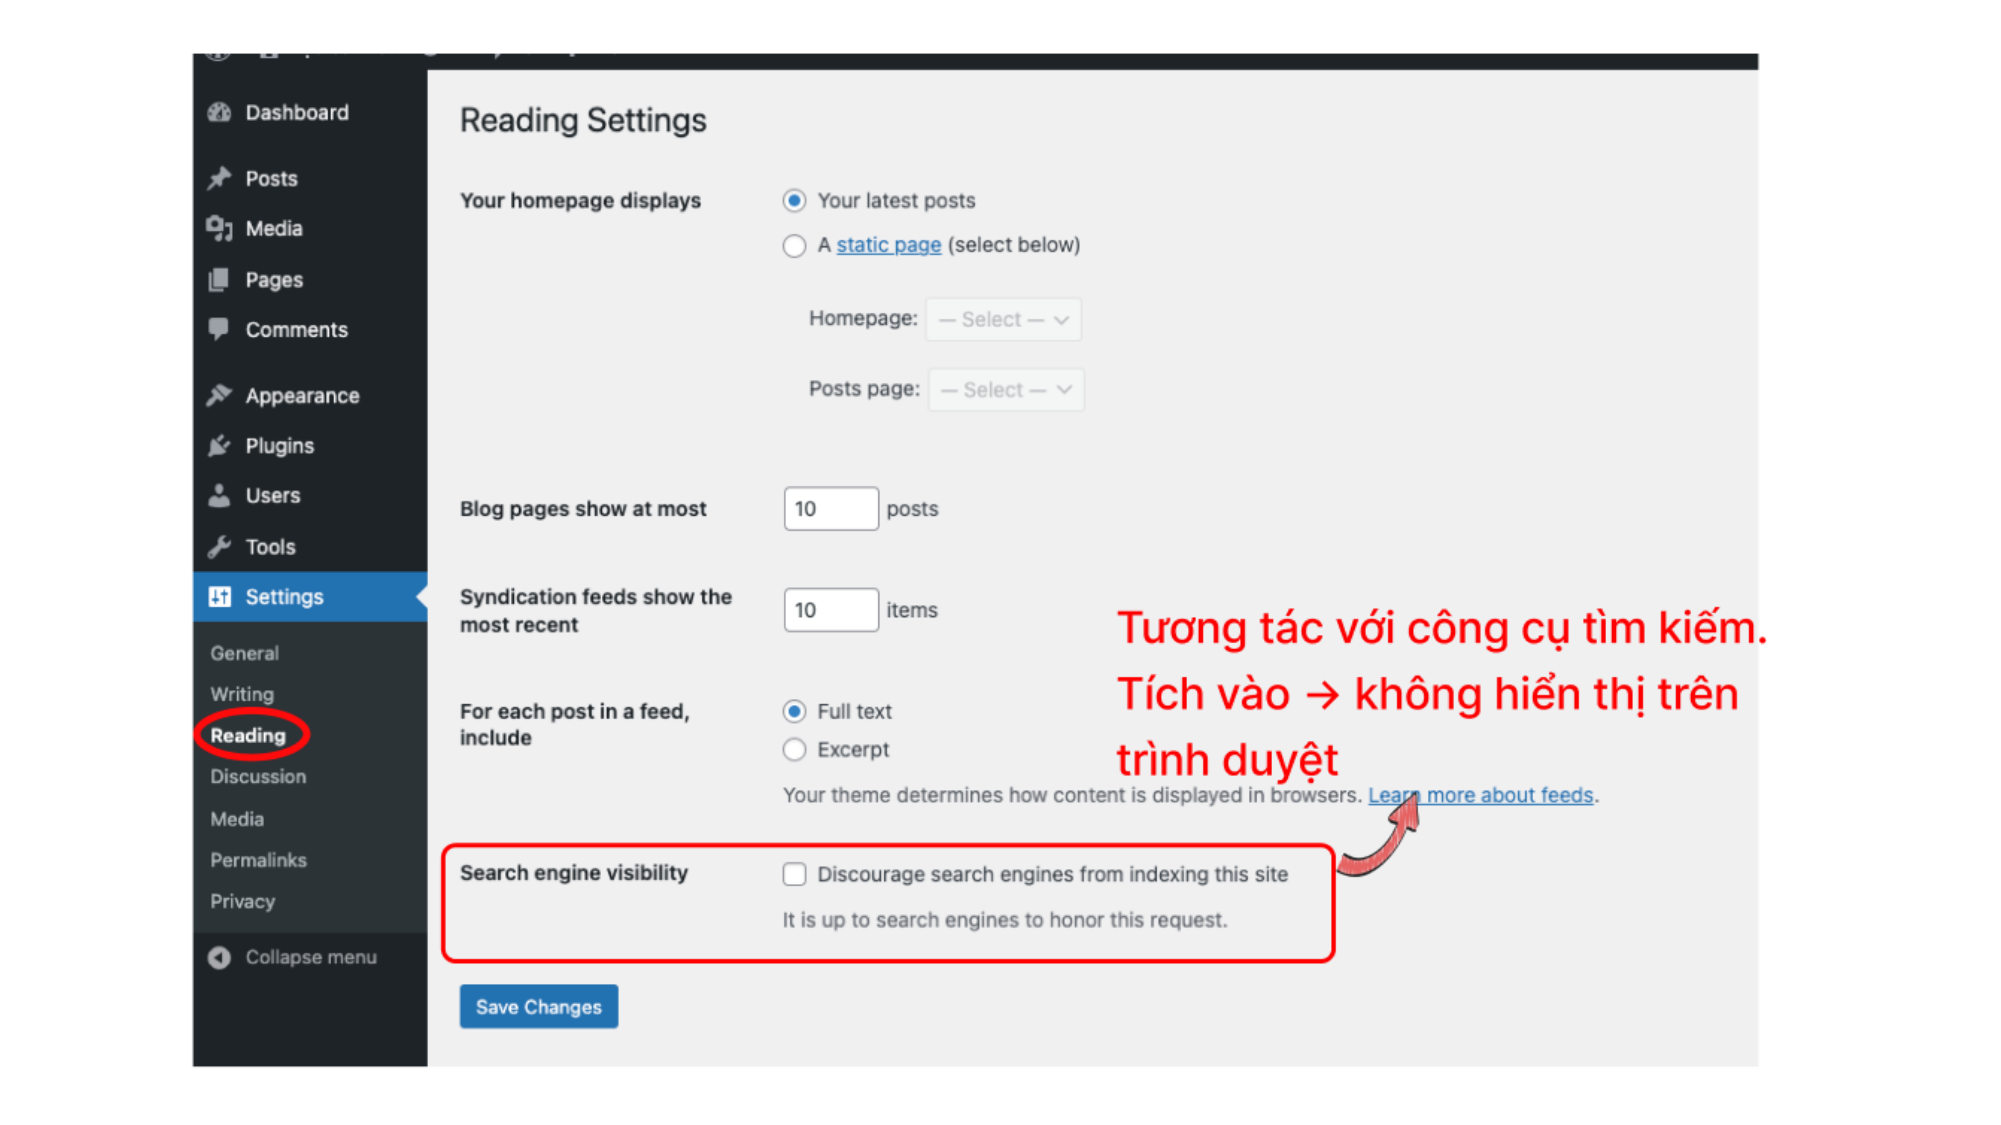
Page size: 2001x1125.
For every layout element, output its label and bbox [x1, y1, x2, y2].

picture [170, 33, 1776, 1092]
